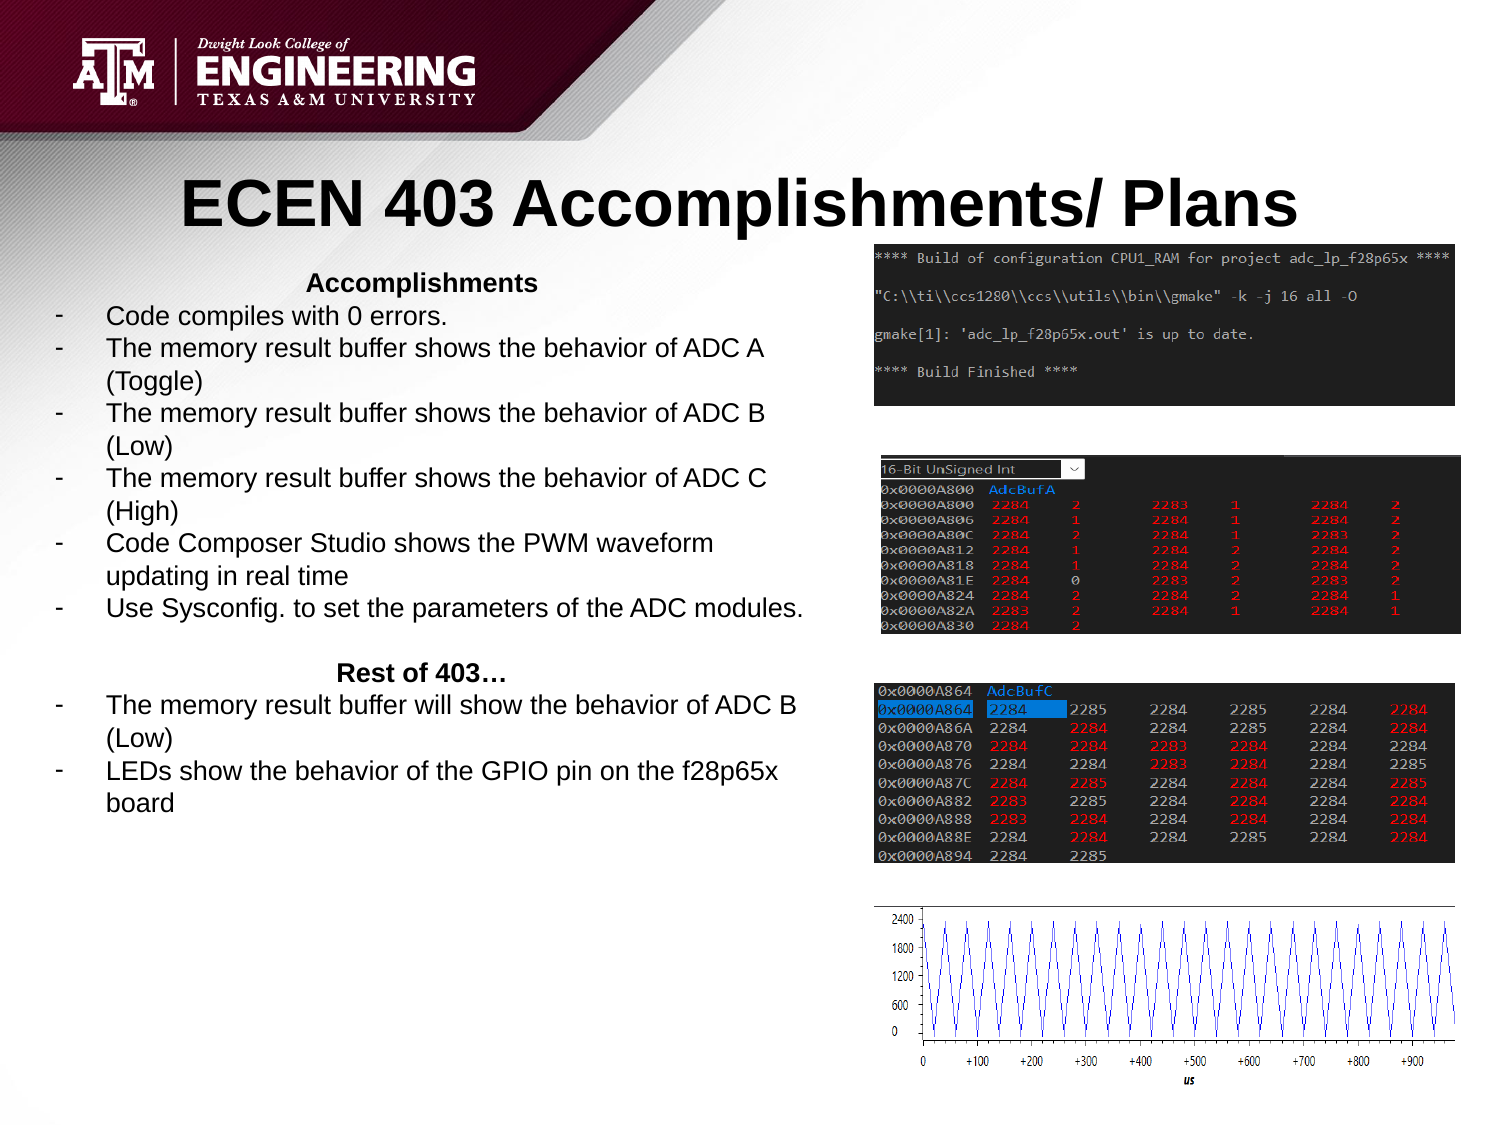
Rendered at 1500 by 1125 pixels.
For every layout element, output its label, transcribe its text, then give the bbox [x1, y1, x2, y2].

title ECEN 403 Accomplishments/ Plans [75, 133, 1425, 266]
picture [0, 0, 1500, 1125]
text_box Accomplishments Code compiles with 0 errors. The memory result buffer shows the behavior of ADC A (Toggle) The memory result buffer shows the behavior of ADC B (Low) The memory result buffer shows the behavior of ADC C (High) Code Composer Studio shows the PWM waveform updating in real time Use Sysconfig. to set the parameters of the ADC modules. Rest of 403… The memory result buffer will show the behavior of ADC B (Low) LEDs show the behavior of the GPIO pin on the f28p65x board [15, 250, 836, 967]
